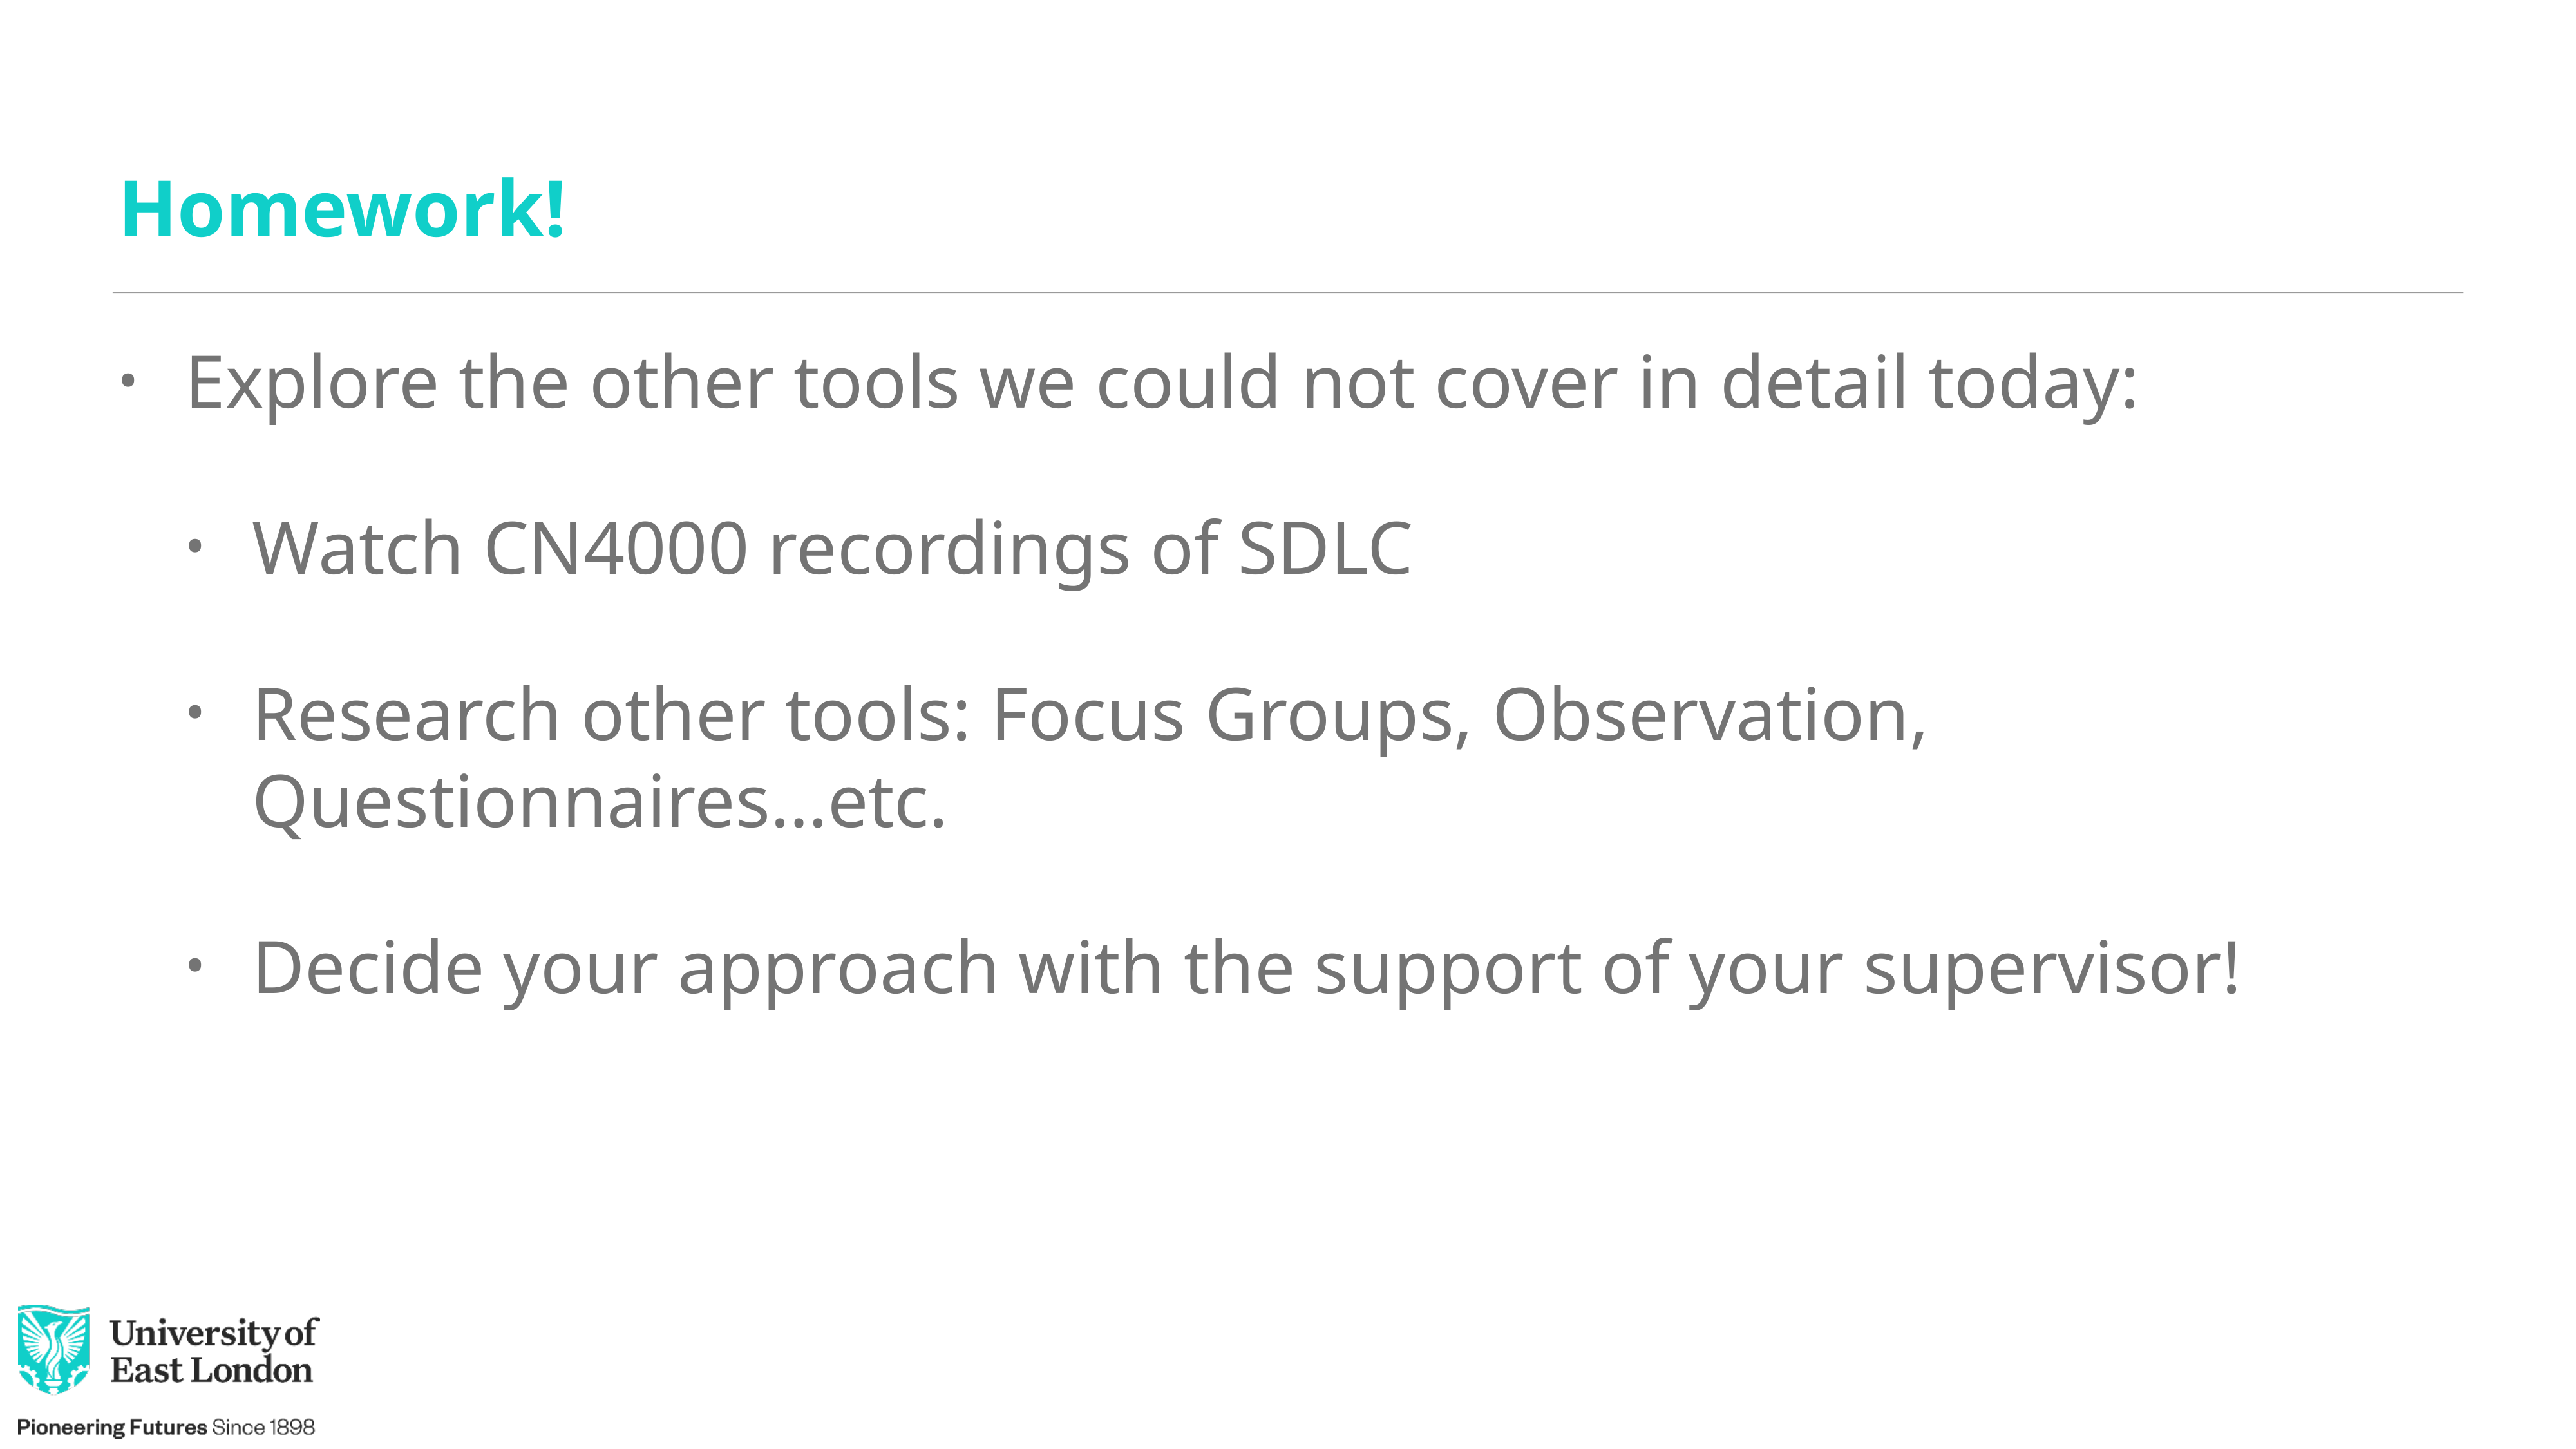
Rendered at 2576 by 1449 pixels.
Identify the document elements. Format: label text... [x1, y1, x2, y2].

title Homework! [112, 49, 2463, 258]
list Explore the other tools we could not cover in detail today: Watch CN4000 recordings of SDLC Research other tools: Focus Groups, Observation, Questionnaires…etc. Decide your approach with the support of your supervisor! [112, 329, 2345, 1321]
picture [18, 1305, 320, 1439]
